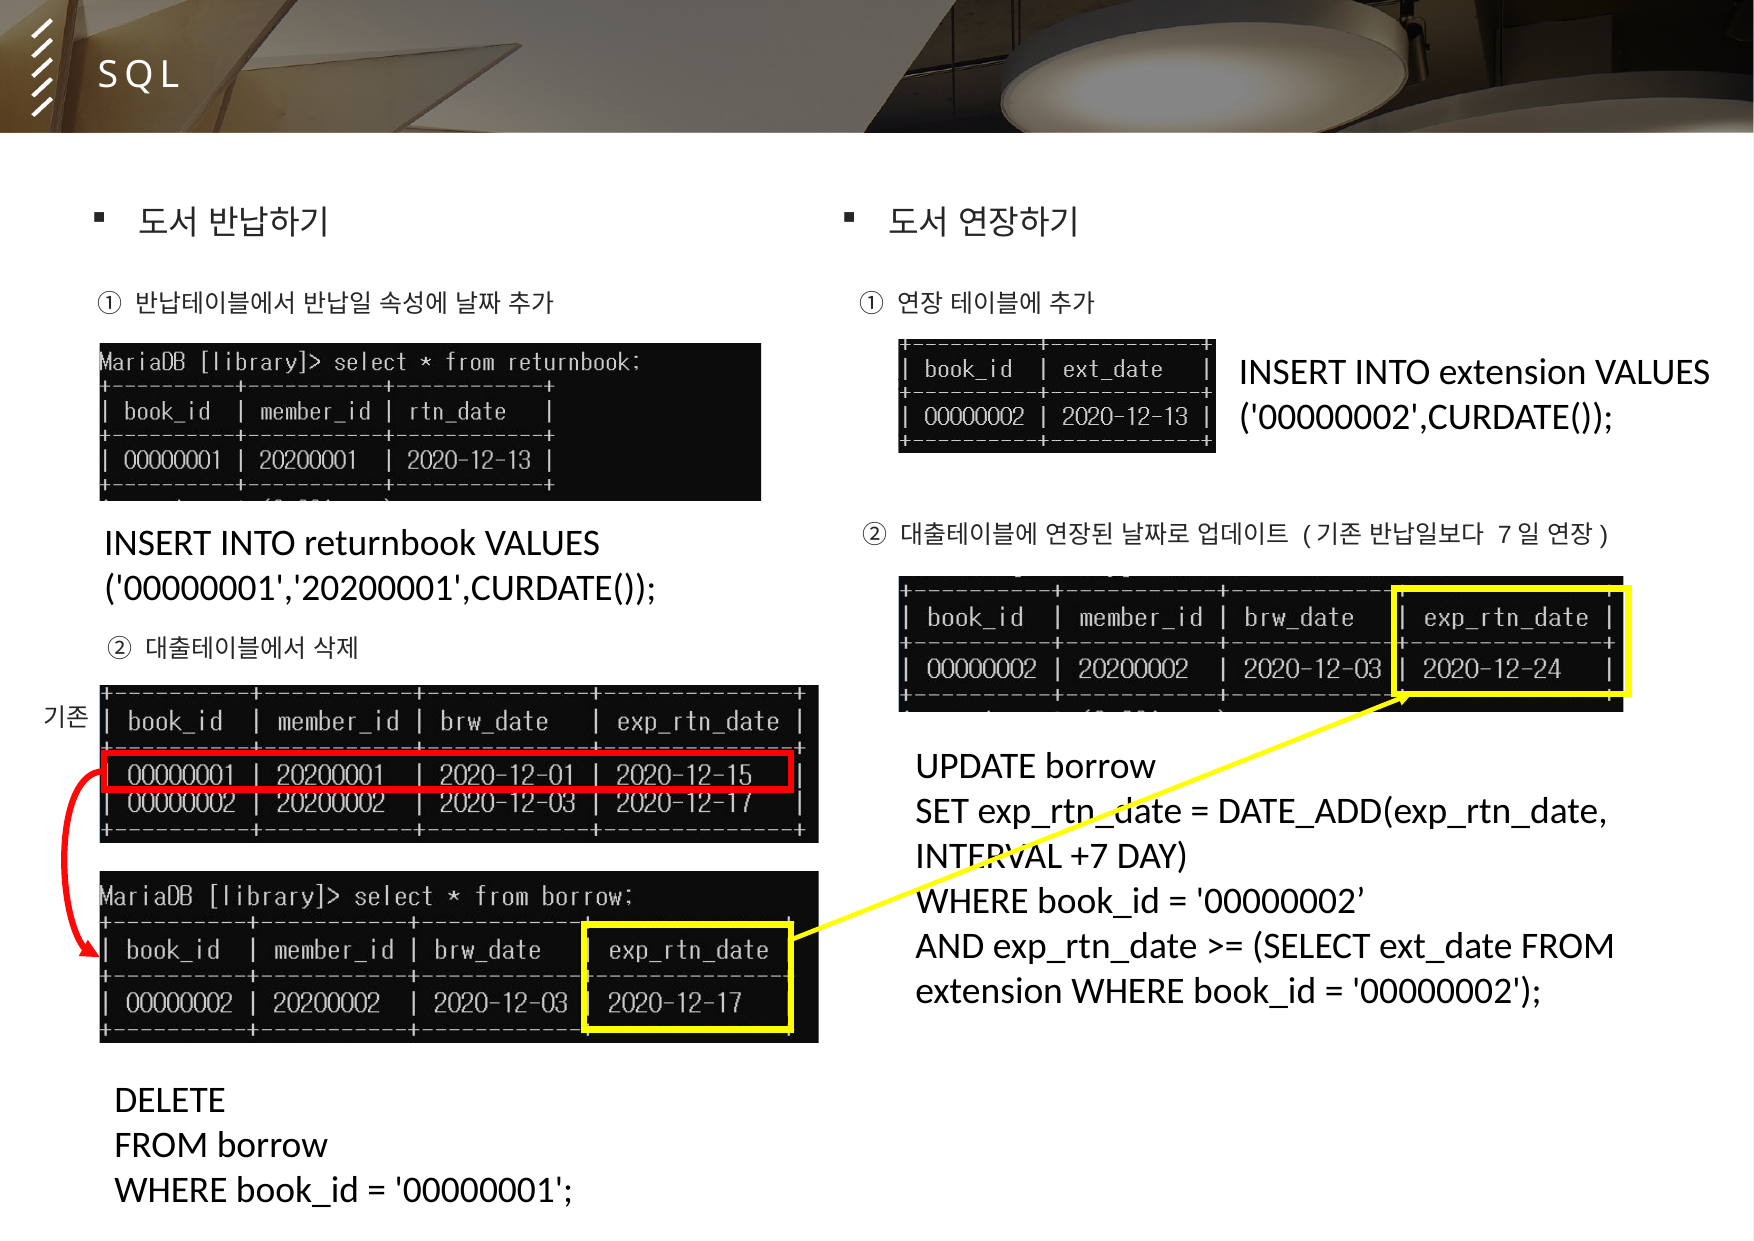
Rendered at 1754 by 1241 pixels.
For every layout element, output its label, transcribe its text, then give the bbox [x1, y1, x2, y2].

text_box SQL [83, 42, 1213, 102]
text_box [99, 771, 104, 958]
picture [99, 871, 819, 1043]
picture [99, 685, 819, 843]
text_box 기존 [28, 693, 99, 739]
text_box DELETE FROM borrow WHERE book_id = '00000001'; [99, 1068, 597, 1218]
picture [0, 0, 1754, 133]
text_box ① 연장 테이블에 추가 [844, 279, 1481, 325]
text_box INSERT INTO extension VALUES ('00000002',CURDATE()); [1224, 339, 1733, 445]
picture [898, 339, 1216, 453]
text_box ① 반납테이블에서 반납일 속성에 날짜 추가 [83, 279, 719, 325]
text_box 도서 연장하기 [826, 193, 1577, 249]
text_box INSERT INTO returnbook VALUES ('00000001','20200001',CURDATE()); [89, 510, 713, 616]
text_box ② 대출테이블에 연장된 날짜로 업데이트 (기존 반납일보다 7일 연장) [847, 510, 1705, 556]
picture [898, 576, 1624, 712]
picture [99, 343, 762, 501]
text_box ② 대출테이블에서 삭제 [92, 625, 528, 670]
text_box [1624, 587, 1629, 695]
text_box UPDATE borrow SET exp_rtn_date = DATE_ADD(exp_rtn_date, INTERVAL +7 DAY) WHERE book_id = '00000002’ AND exp_rtn_date >= (SELECT ext_date FROM extension WHERE book_id = '00000002'); [900, 733, 1705, 1019]
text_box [791, 693, 1412, 940]
text_box 도서 반납하기 [76, 193, 826, 249]
